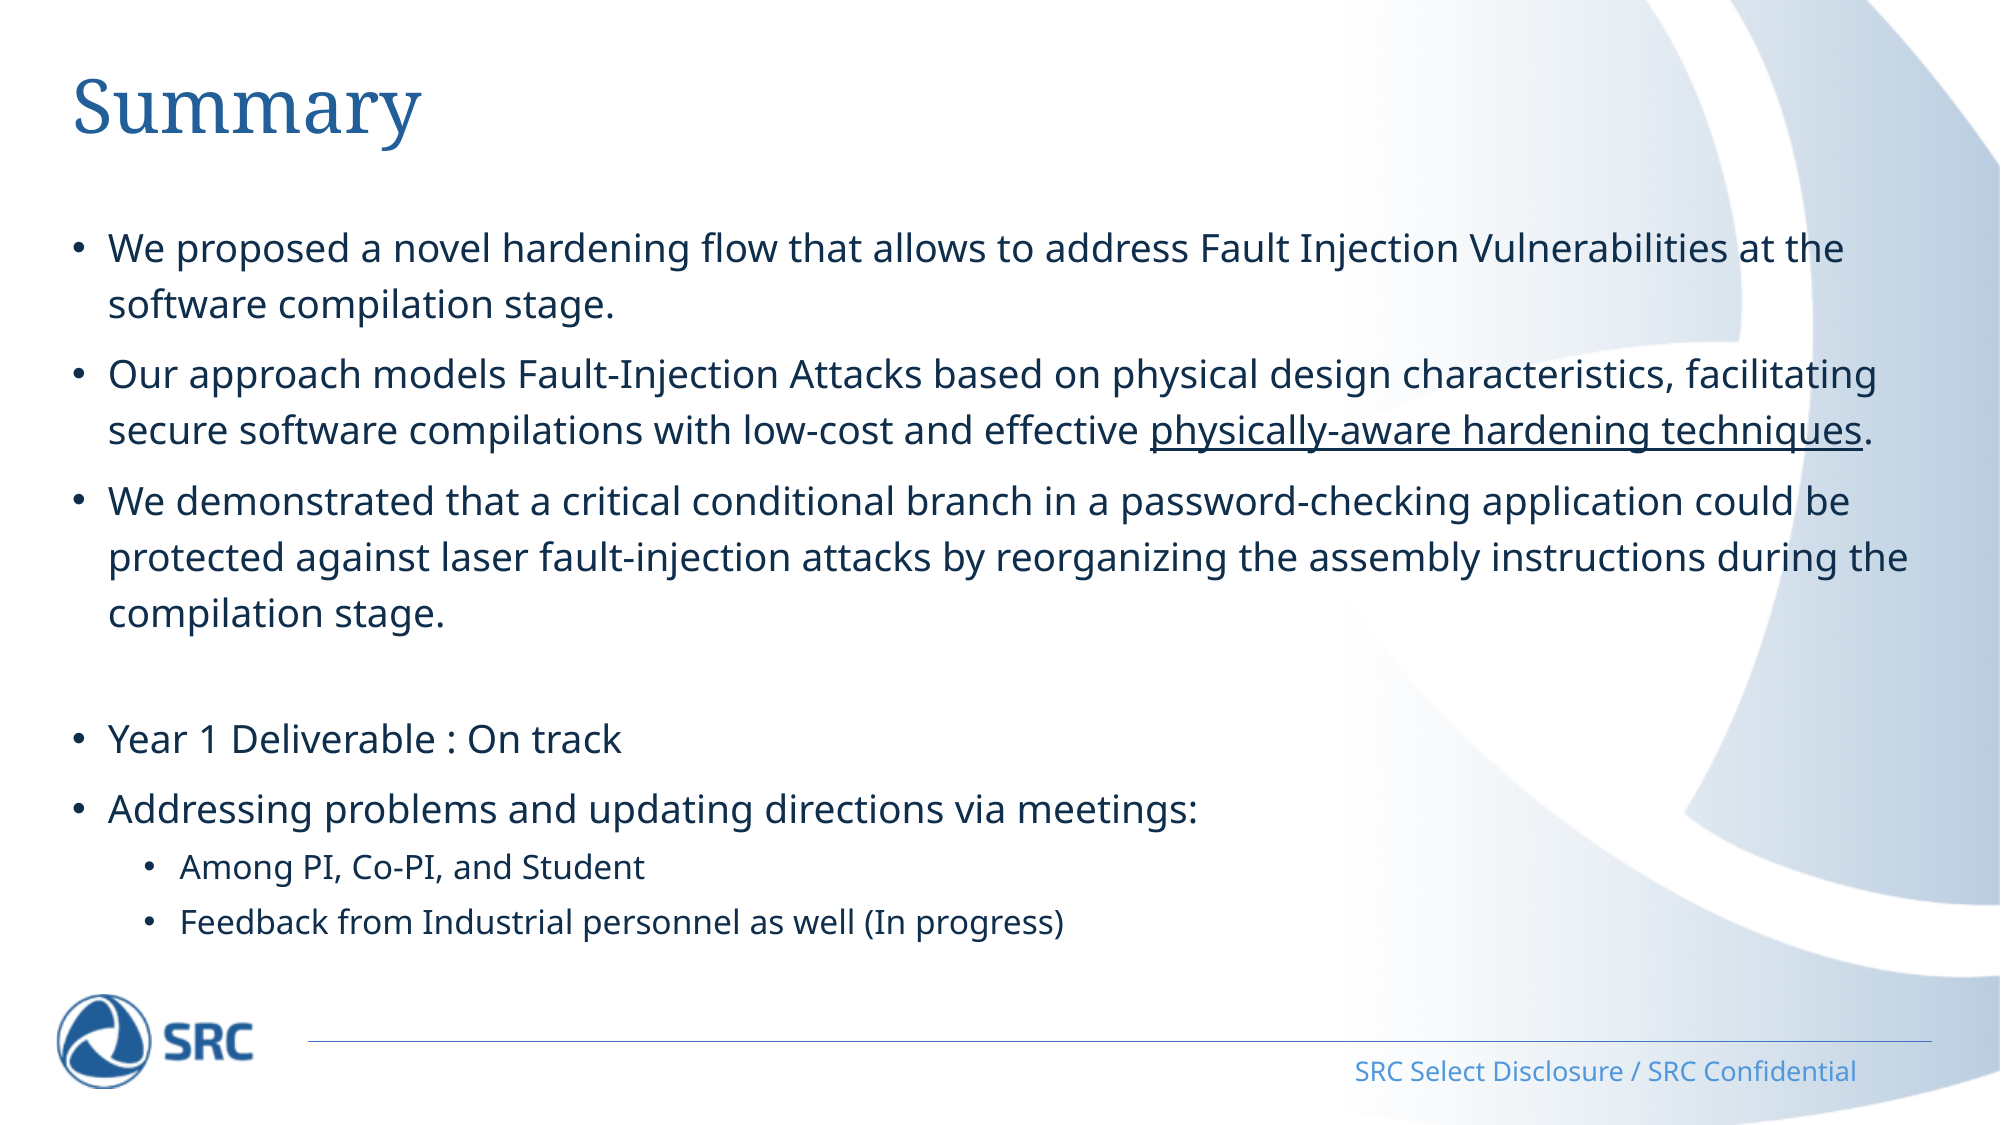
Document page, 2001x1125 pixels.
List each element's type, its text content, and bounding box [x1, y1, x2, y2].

list We proposed a novel hardening flow that allows to address Fault Injection Vulnerabilities at the software compilation stage. Our approach models Fault-Injection Attacks based on physical design characteristics, facilitating secure software compilations with low-cost and effective physically-aware hardening techniques. We demonstrated that a critical conditional branch in a password-checking application could be protected against laser fault-injection attacks by reorganizing the assembly instructions during the compilation stage. Year 1 Deliverable : On track Addressing problems and updating directions via meetings: Among PI, Co-PI, and Student Feedback from Industrial personnel as well (In progress) [56, 206, 1932, 957]
title Summary [56, 56, 1932, 162]
picture [56, 994, 254, 1089]
footer SRC Select Disclosure / SRC Confidential [1256, 1042, 1857, 1103]
